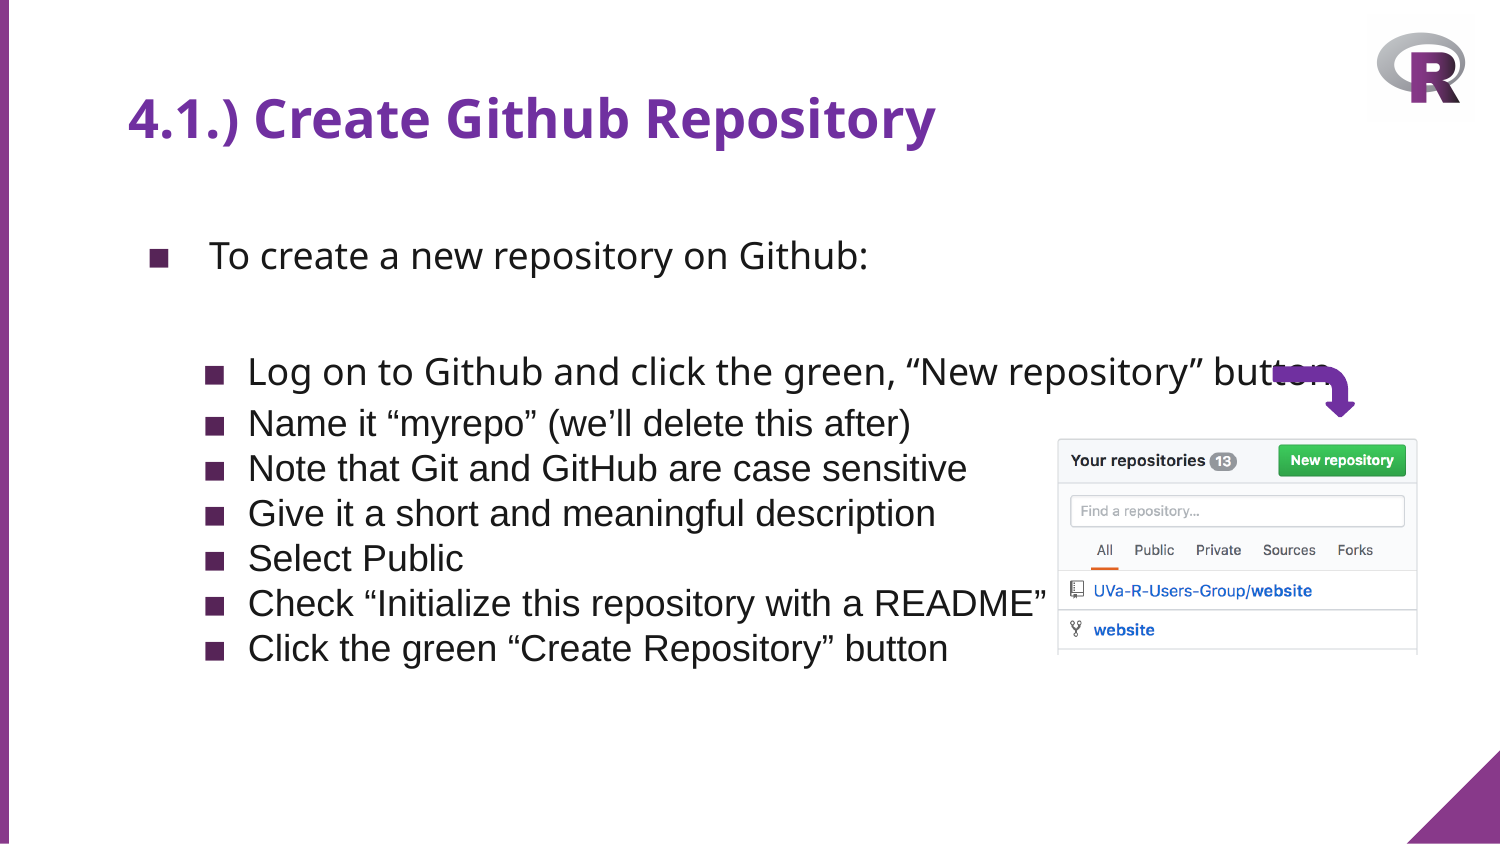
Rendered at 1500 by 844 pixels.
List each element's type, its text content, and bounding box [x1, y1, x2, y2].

text_box [1272, 366, 1355, 418]
text_box Log on to Github and click the green, “New repository” button [186, 288, 1480, 392]
picture [1048, 435, 1424, 655]
title 4.1.) Create Github Repository [113, 69, 1153, 210]
picture [1367, 14, 1475, 122]
text_box Name it “myrepo” (we’ll delete this after) Note that Git and GitHub are case sensitive Give it a short and meaningful description Select Public Check “Initialize this repository with a README” Click the green “Create Repository” button [187, 392, 1069, 814]
list To create a new repository on Github: [113, 216, 1406, 281]
